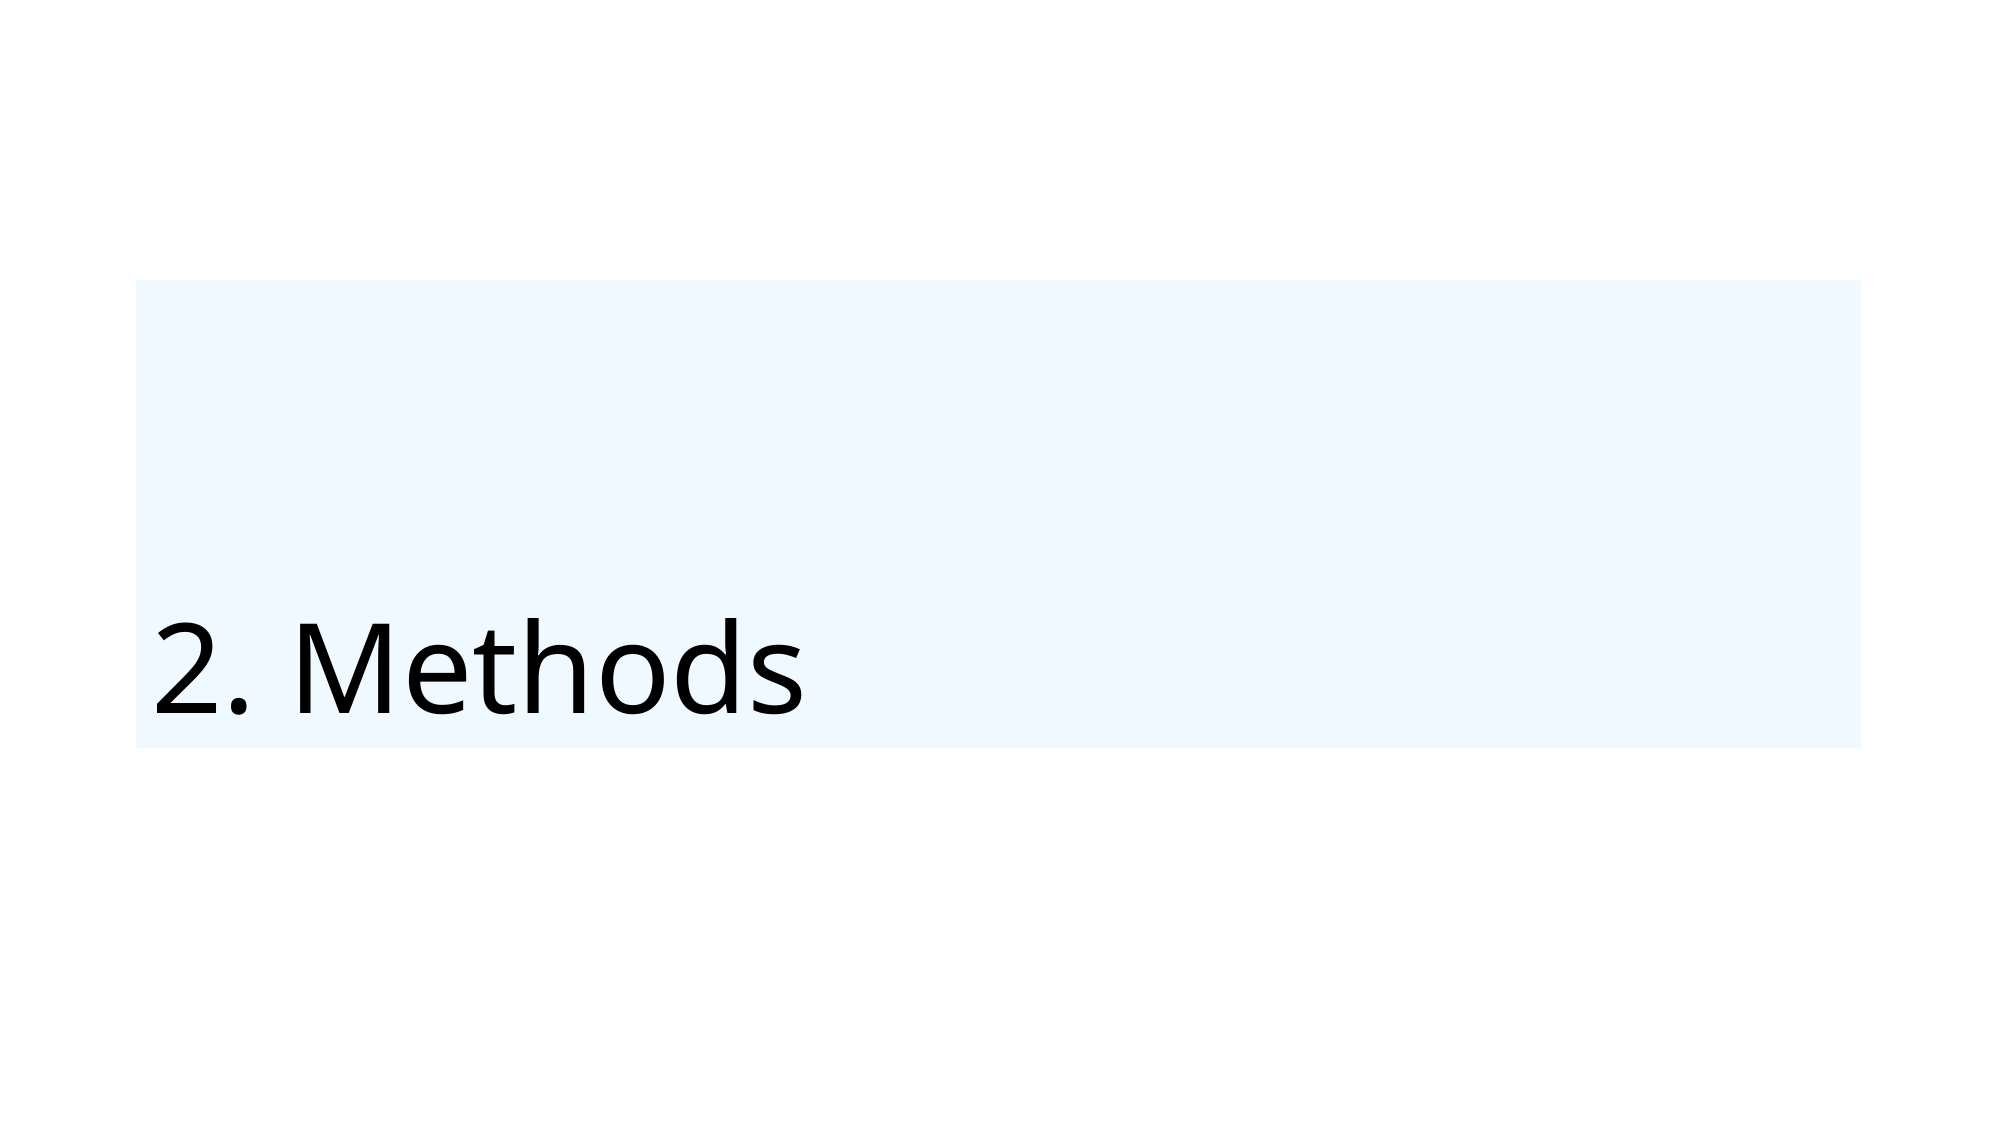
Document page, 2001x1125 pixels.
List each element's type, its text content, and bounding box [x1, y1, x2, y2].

title 2. Methods [136, 280, 1862, 749]
